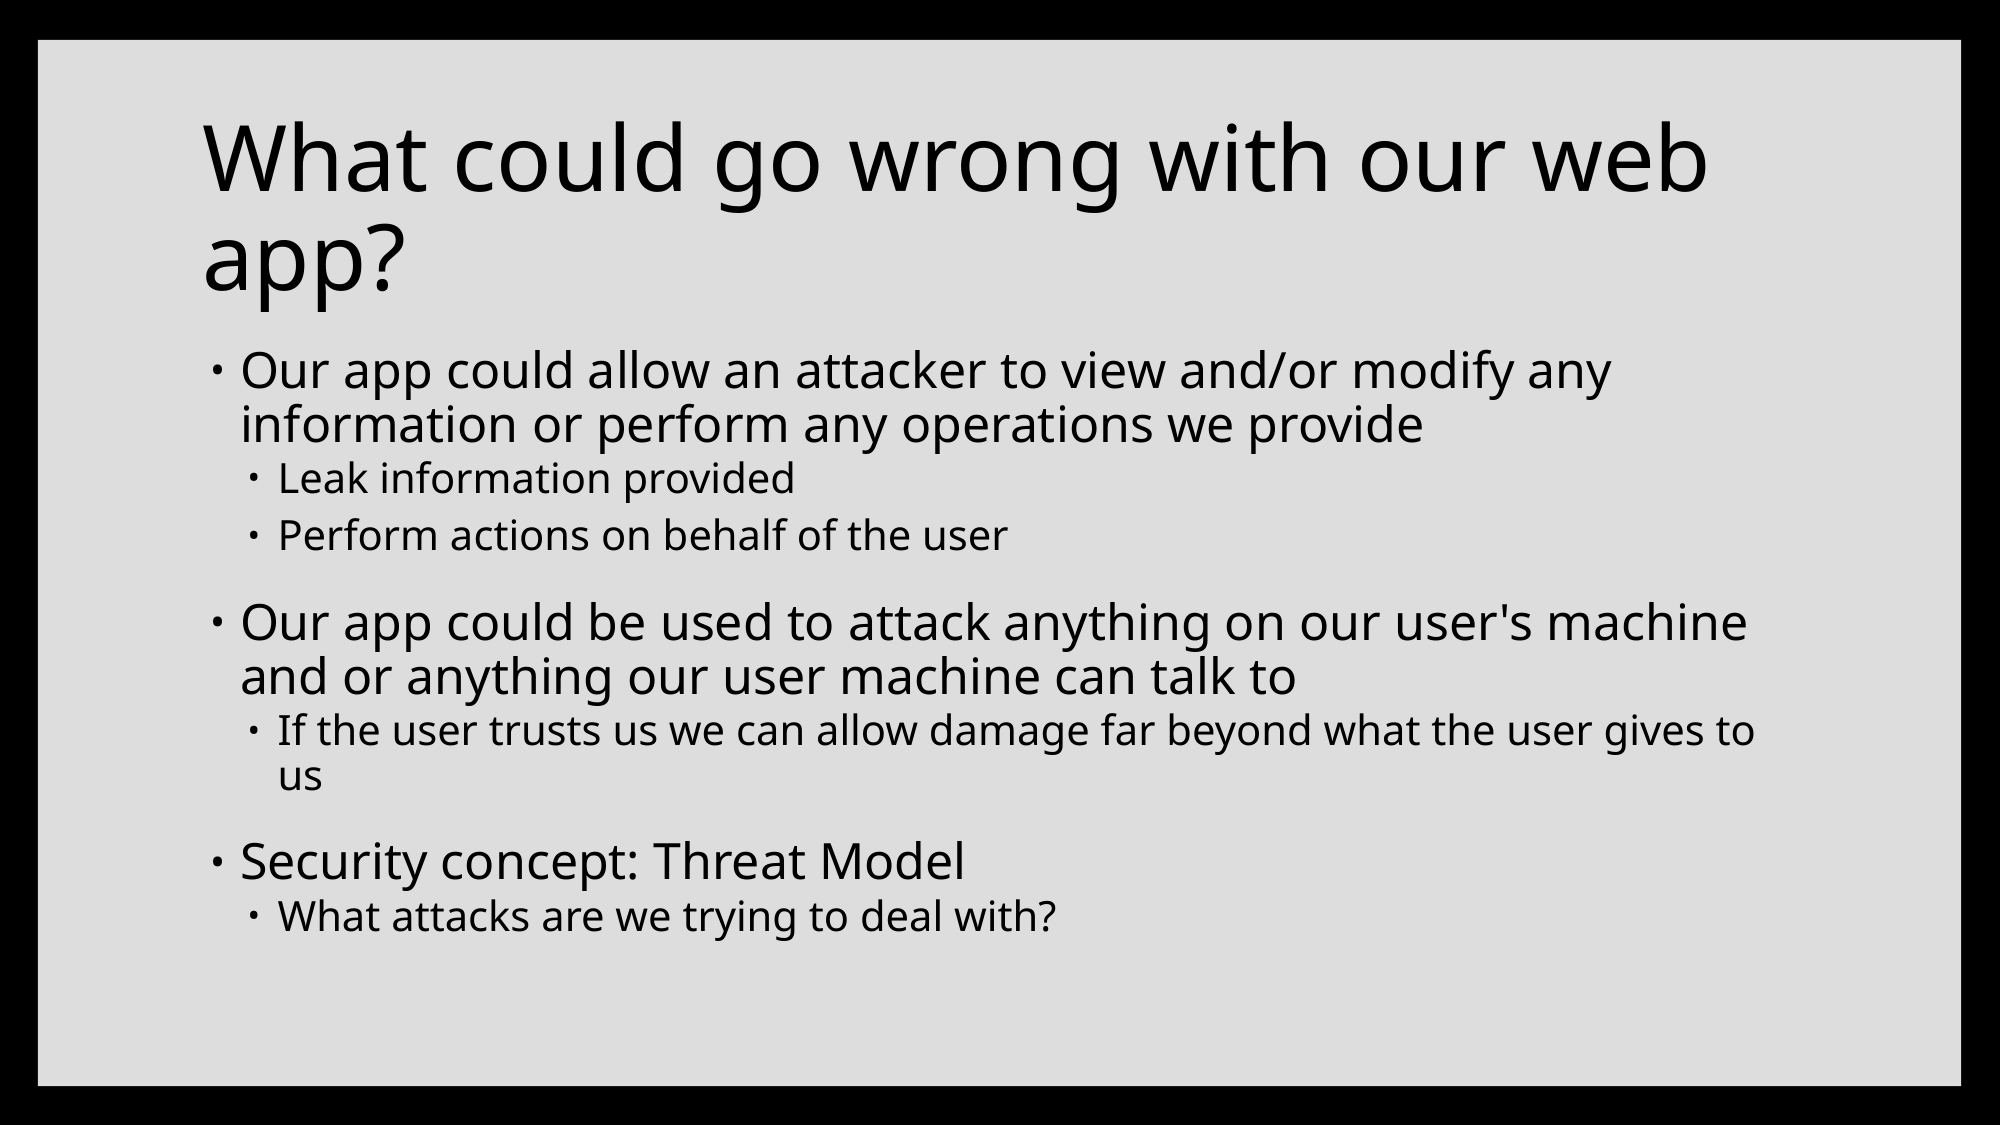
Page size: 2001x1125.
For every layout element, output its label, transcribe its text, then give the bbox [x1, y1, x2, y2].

title What could go wrong with our web app? [187, 99, 1808, 323]
list Our app could allow an attacker to view and/or modify any information or perform any operations we provide Leak information provided Perform actions on behalf of the user Our app could be used to attack anything on our user's machine and or anything our user machine can talk to If the user trusts us we can allow damage far beyond what the user gives to us Security concept: Threat Model What attacks are we trying to deal with? [187, 337, 1808, 1000]
